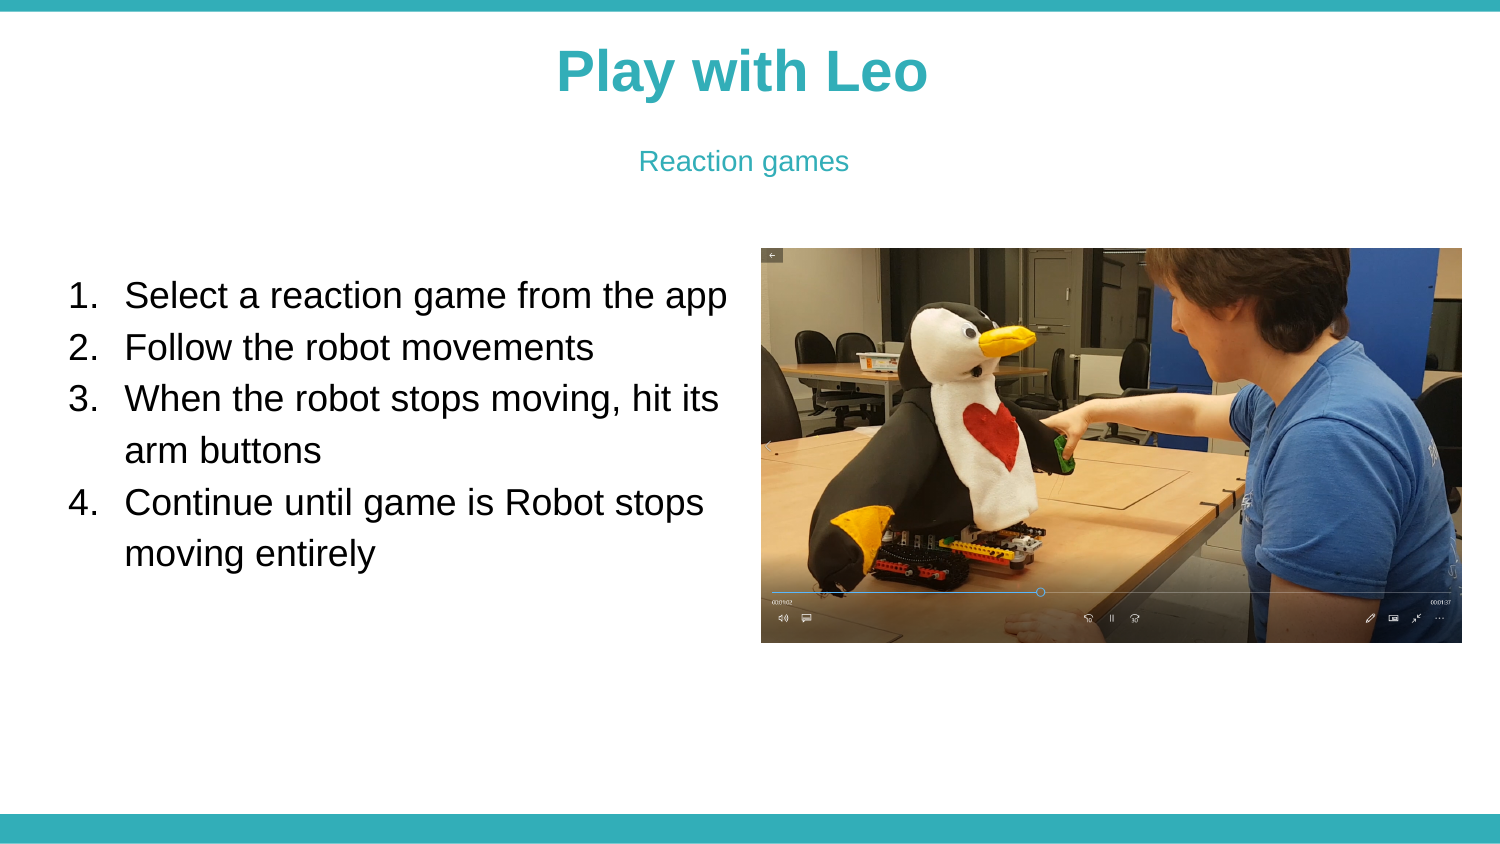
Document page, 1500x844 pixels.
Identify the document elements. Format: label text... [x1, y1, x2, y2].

picture [761, 248, 1462, 644]
text_box Select a reaction game from the app Follow the robot movements When the robot stops moving, hit its arm buttons Continue until game is Robot stops moving entirely [34, 248, 750, 844]
text_box Play with Leo [430, 25, 1055, 127]
text_box Reaction games [623, 126, 877, 162]
